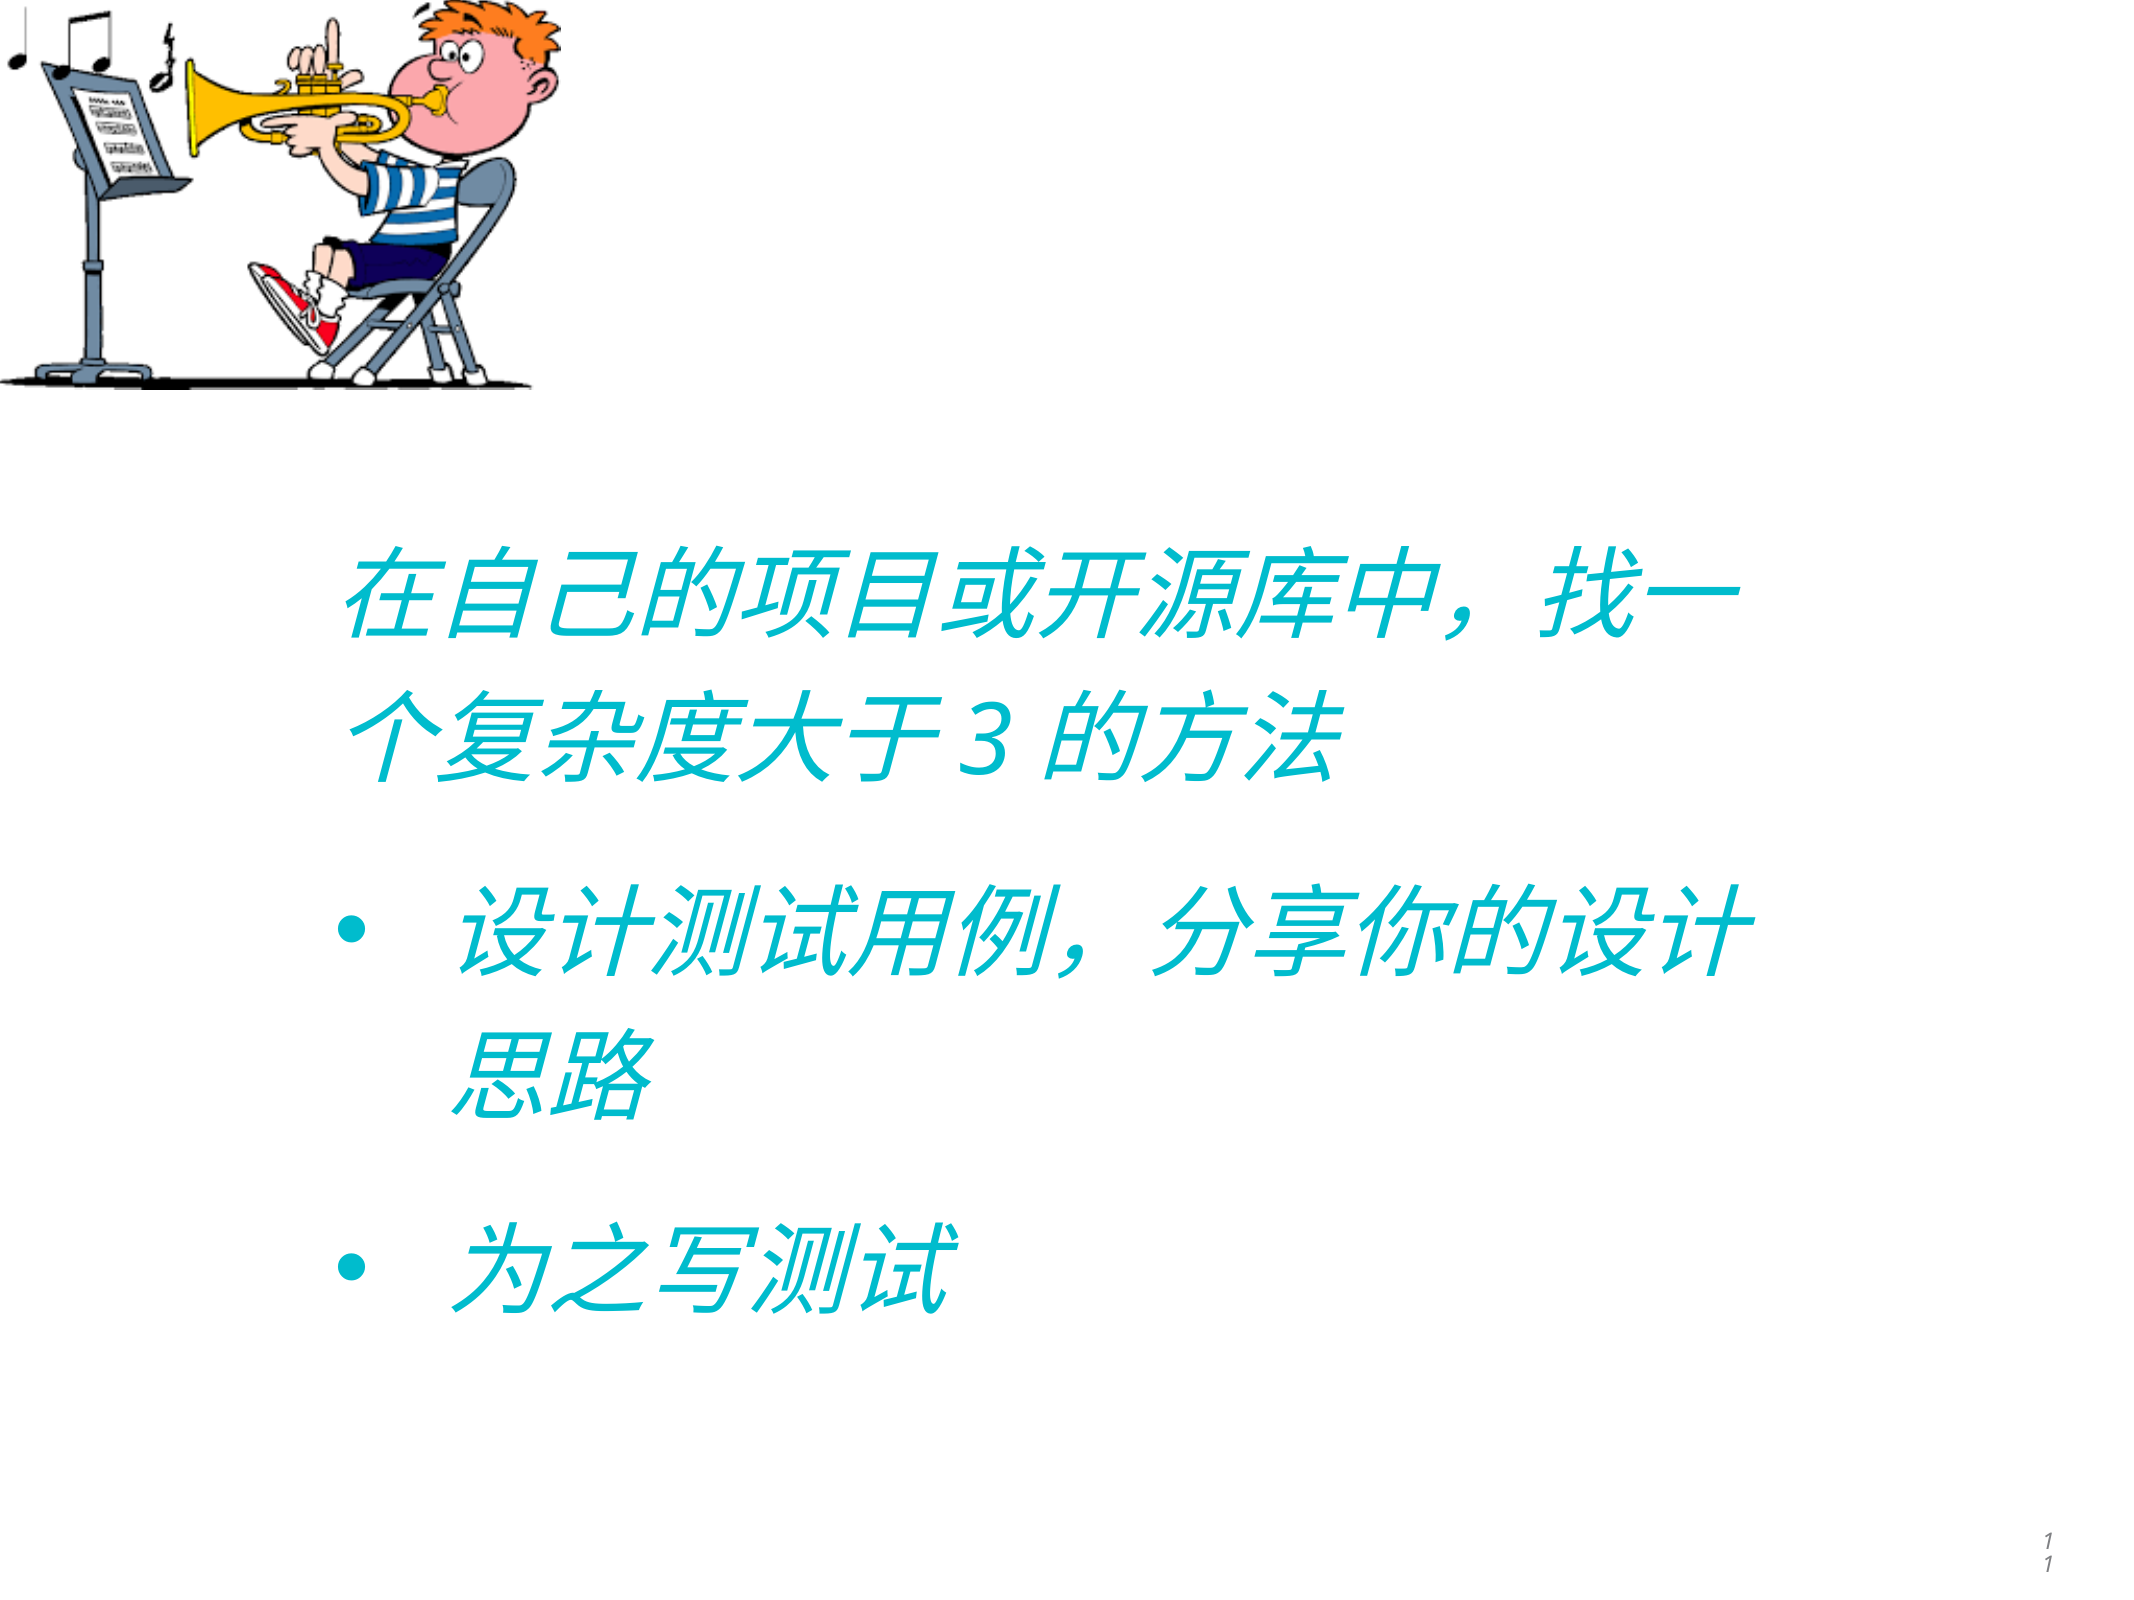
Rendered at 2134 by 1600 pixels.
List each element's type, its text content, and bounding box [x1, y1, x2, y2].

slide_number 11 [2026, 1518, 2071, 1567]
picture [0, 0, 561, 390]
list 在自己的项目或开源库中，找一个复杂度大于3的方法 设计测试用例，分享你的设计思路 为之写测试 [334, 502, 1785, 1331]
